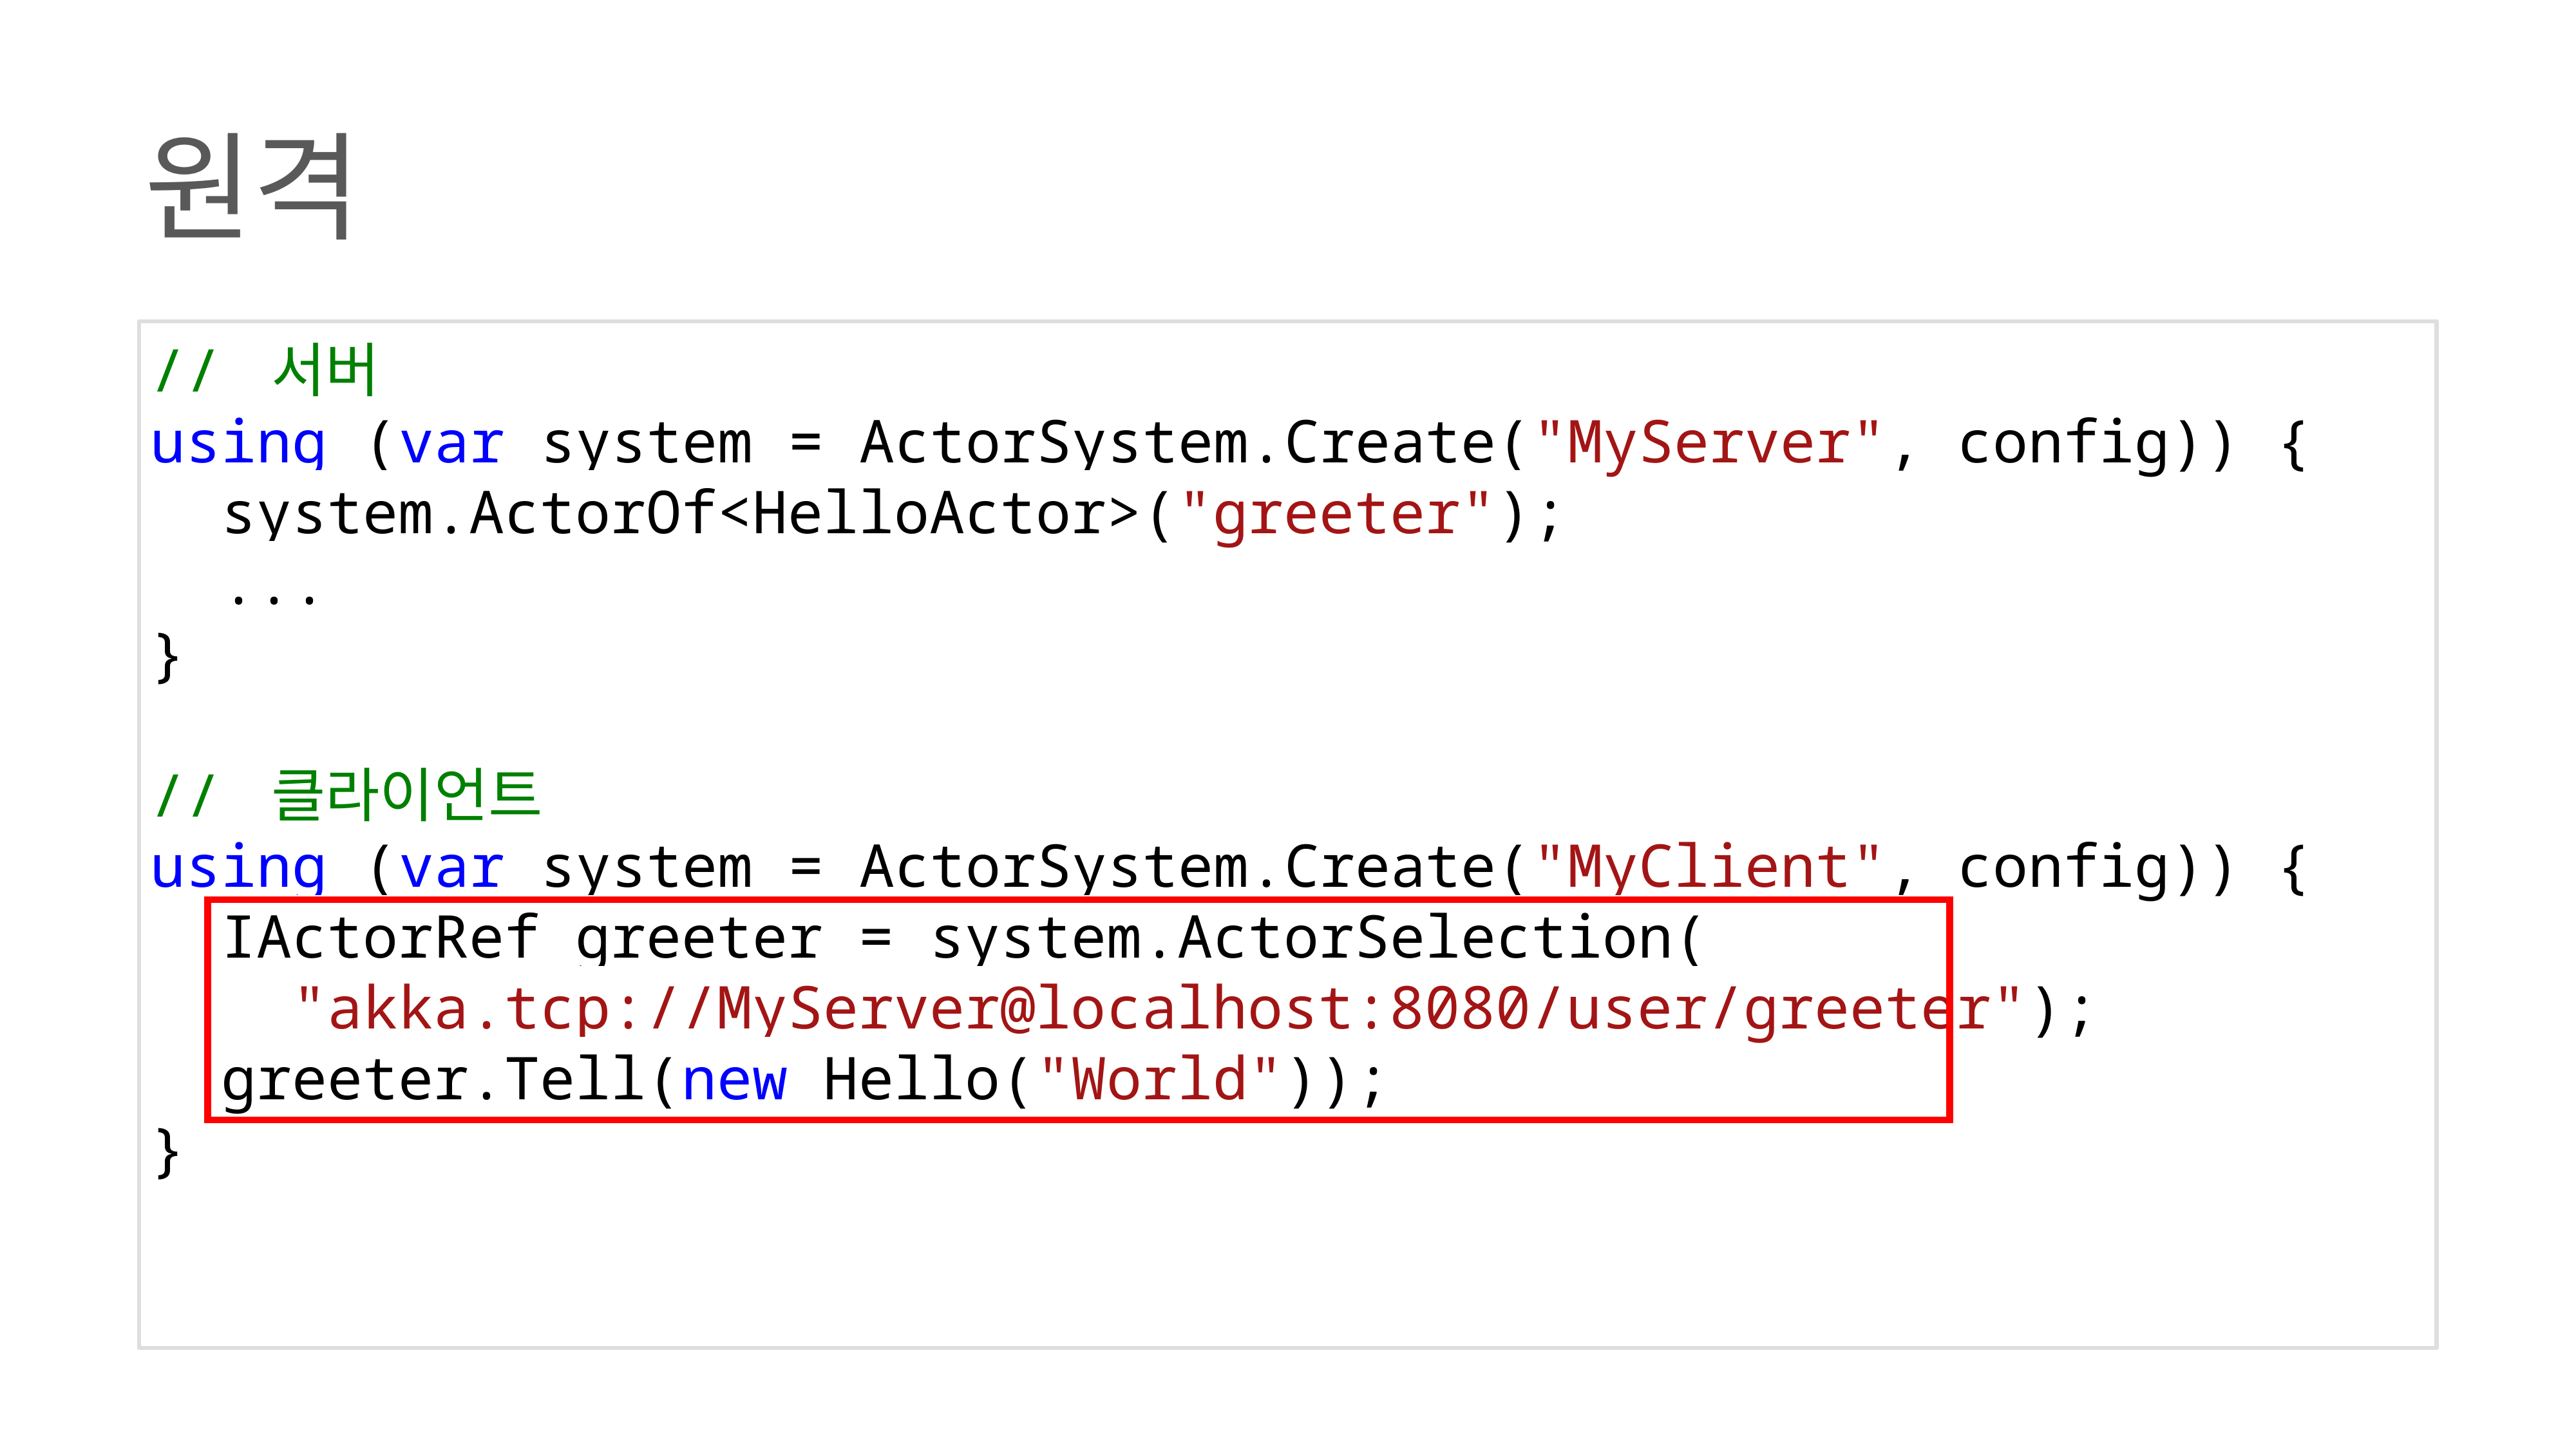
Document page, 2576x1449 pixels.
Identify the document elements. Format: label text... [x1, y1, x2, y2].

text_box [207, 899, 1950, 1121]
text_box 원격 [135, 108, 372, 260]
text_box // 서버 using (var system = ActorSystem.Create("MyServer", config)) { system.ActorOf<HelloActor>("greeter"); ... } // 클라이언트 using (var system = ActorSystem.Create("MyClient", config)) { IActorRef greeter = system.ActorSelection( "akka.tcp://MyServer@localhost:8080/user/greeter"); greeter.Tell(new Hello("World")); } [139, 321, 2437, 1349]
